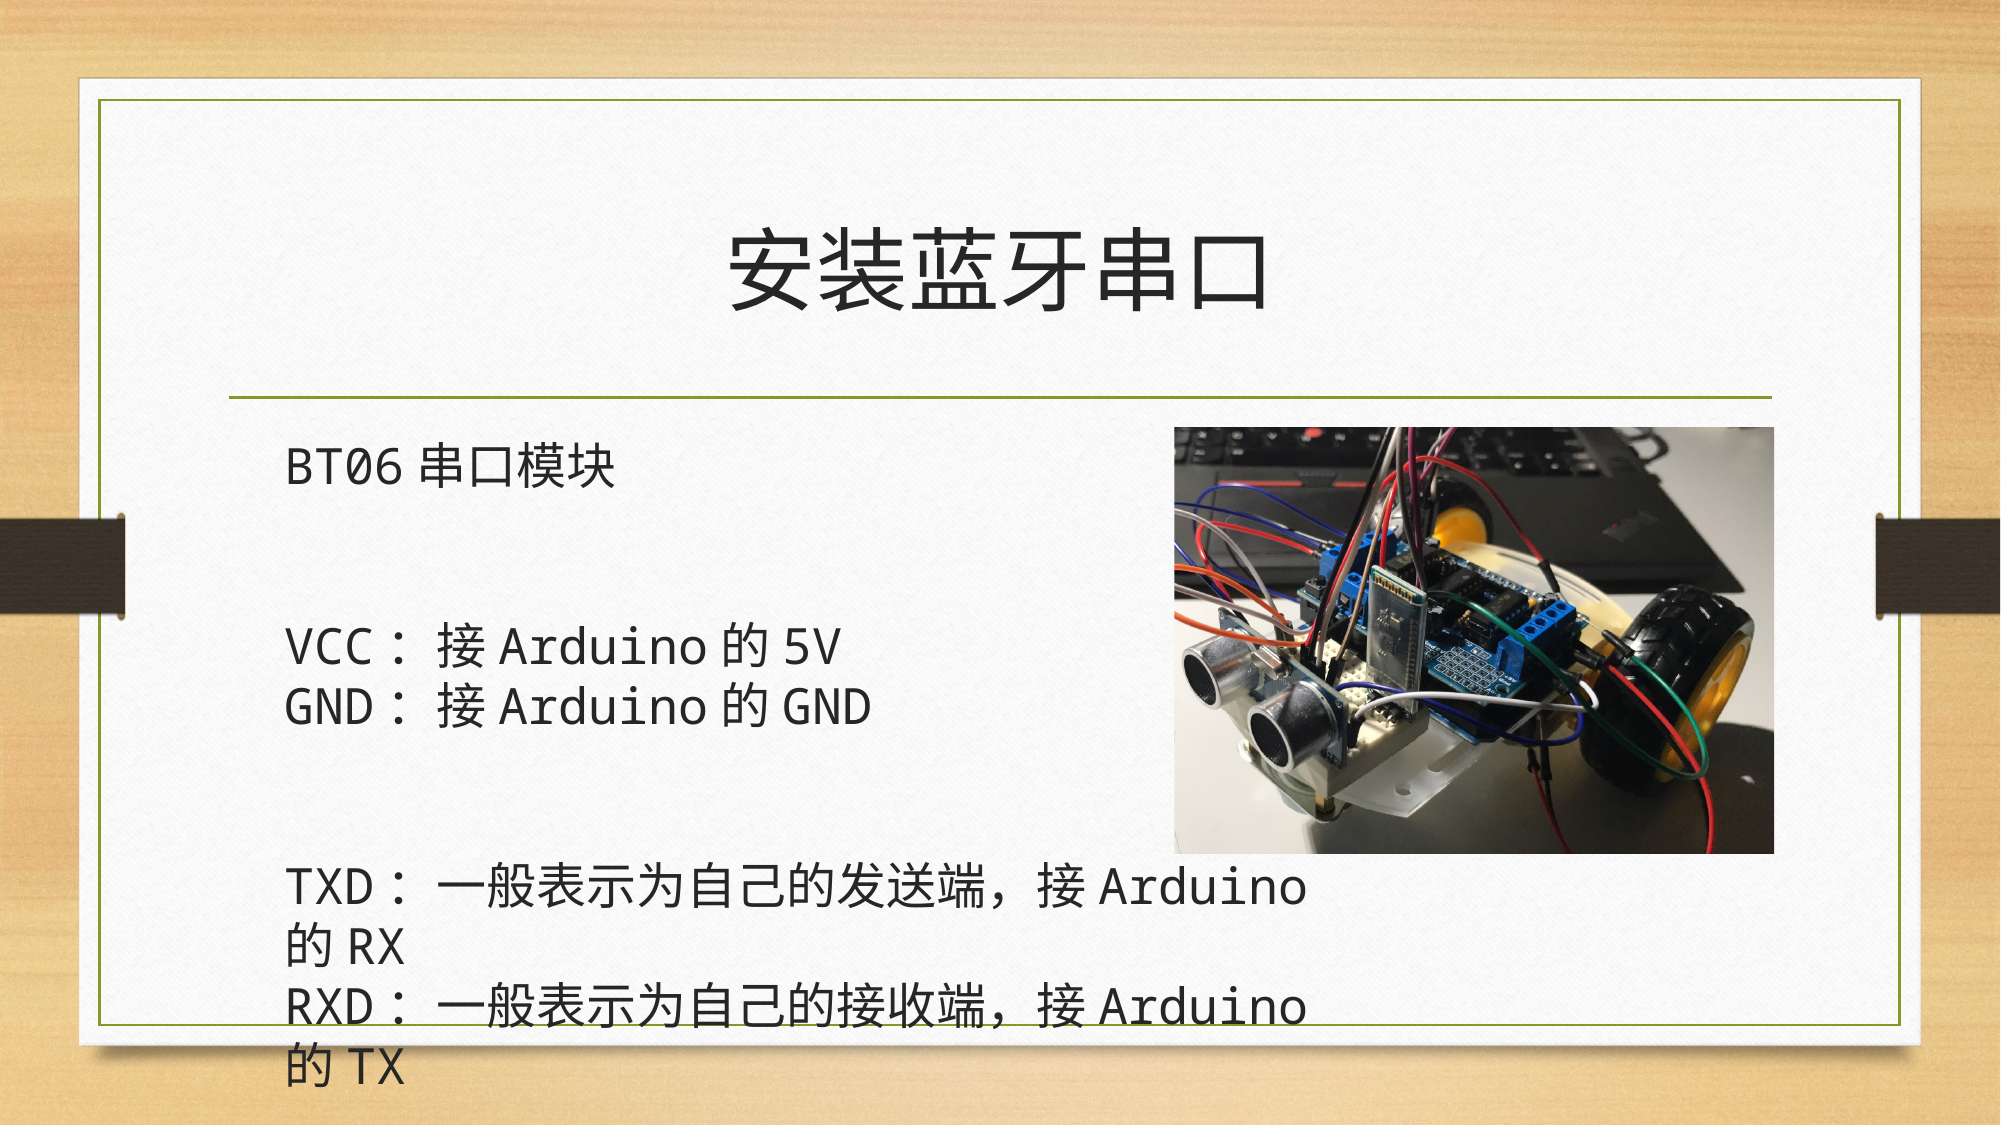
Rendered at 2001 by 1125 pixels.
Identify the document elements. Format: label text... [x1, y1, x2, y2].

title 安装蓝牙串口 [212, 161, 1788, 375]
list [1173, 426, 1775, 858]
picture [0, 0, 2001, 1125]
text_box BT06串口模块 VCC：接Arduino的5V GND：接Arduino的GND TXD：一般表示为自己的发送端，接Arduino的RX RXD：一般表示为自己的接收端，接Arduino的TX [270, 427, 1382, 1102]
